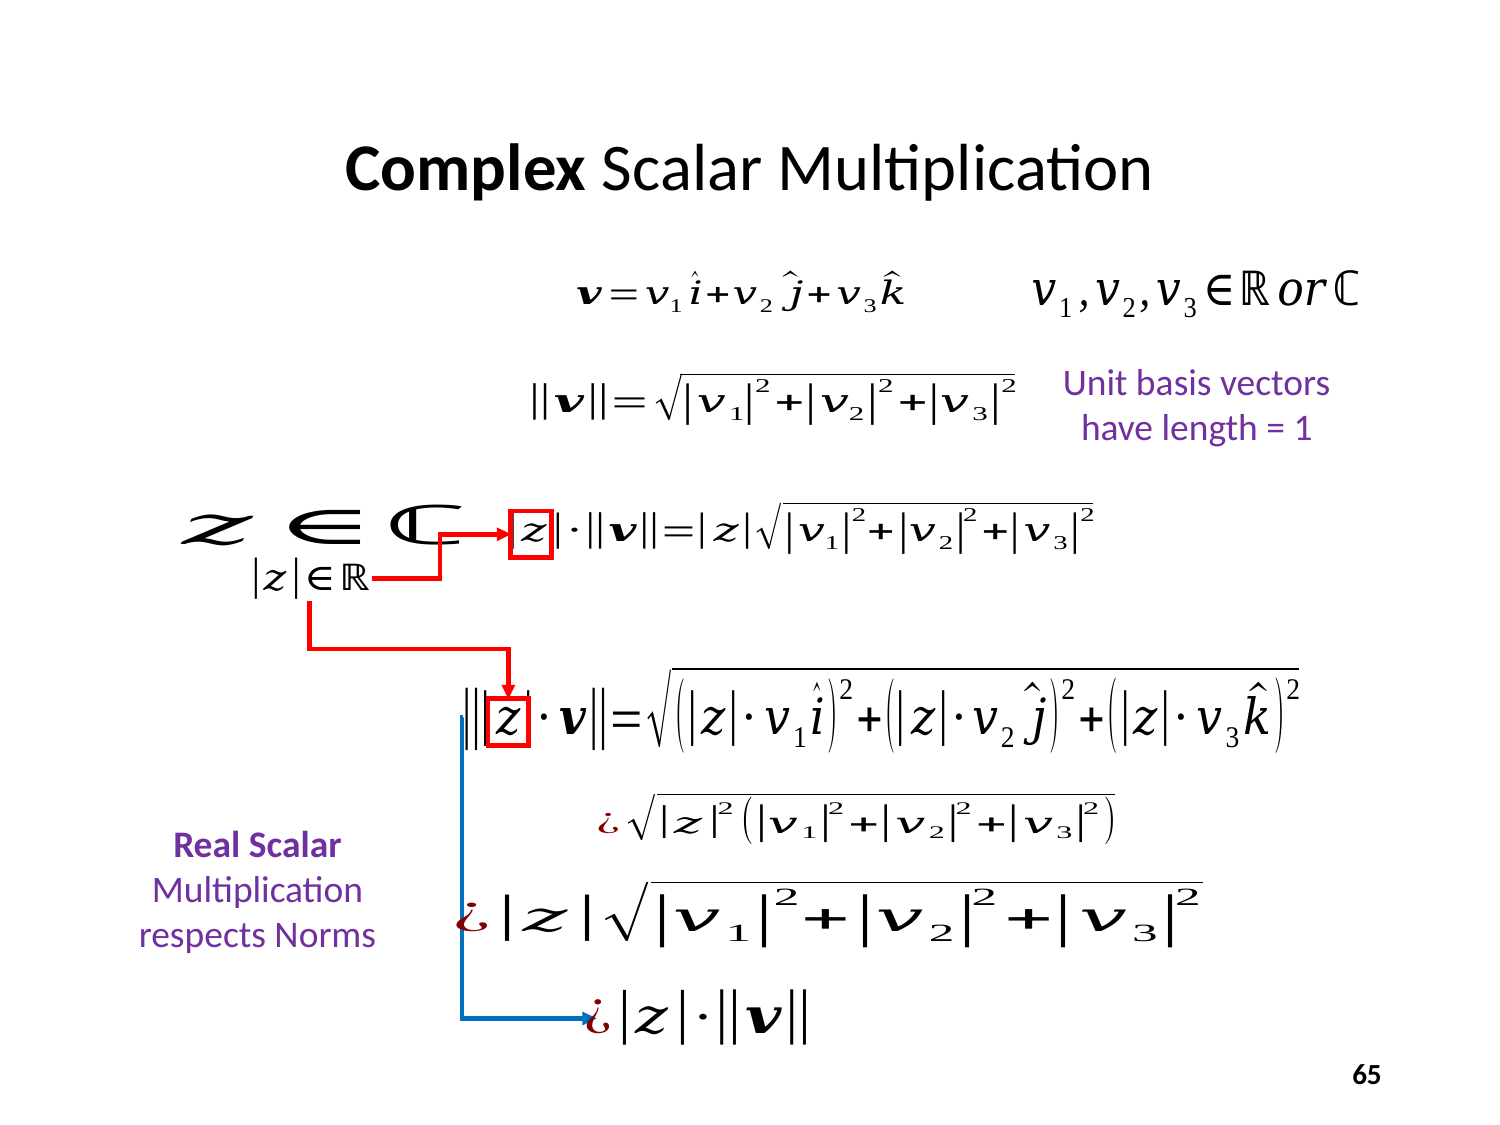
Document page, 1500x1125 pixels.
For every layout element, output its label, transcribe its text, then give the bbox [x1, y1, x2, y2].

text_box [371, 534, 511, 579]
text_box [461, 683, 507, 717]
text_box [461, 717, 597, 1019]
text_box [360, 550, 458, 750]
text_box [510, 510, 553, 559]
slide_number 65 [1059, 1042, 1397, 1103]
text_box [510, 683, 530, 698]
text_box [487, 698, 530, 717]
text_box [595, 984, 664, 1053]
title Complex Scalar Multiplication [103, 59, 1397, 278]
text_box Real Scalar Multiplication respects Norms [103, 812, 412, 963]
text_box Unit basis vectors have length = 1 [1038, 350, 1355, 455]
